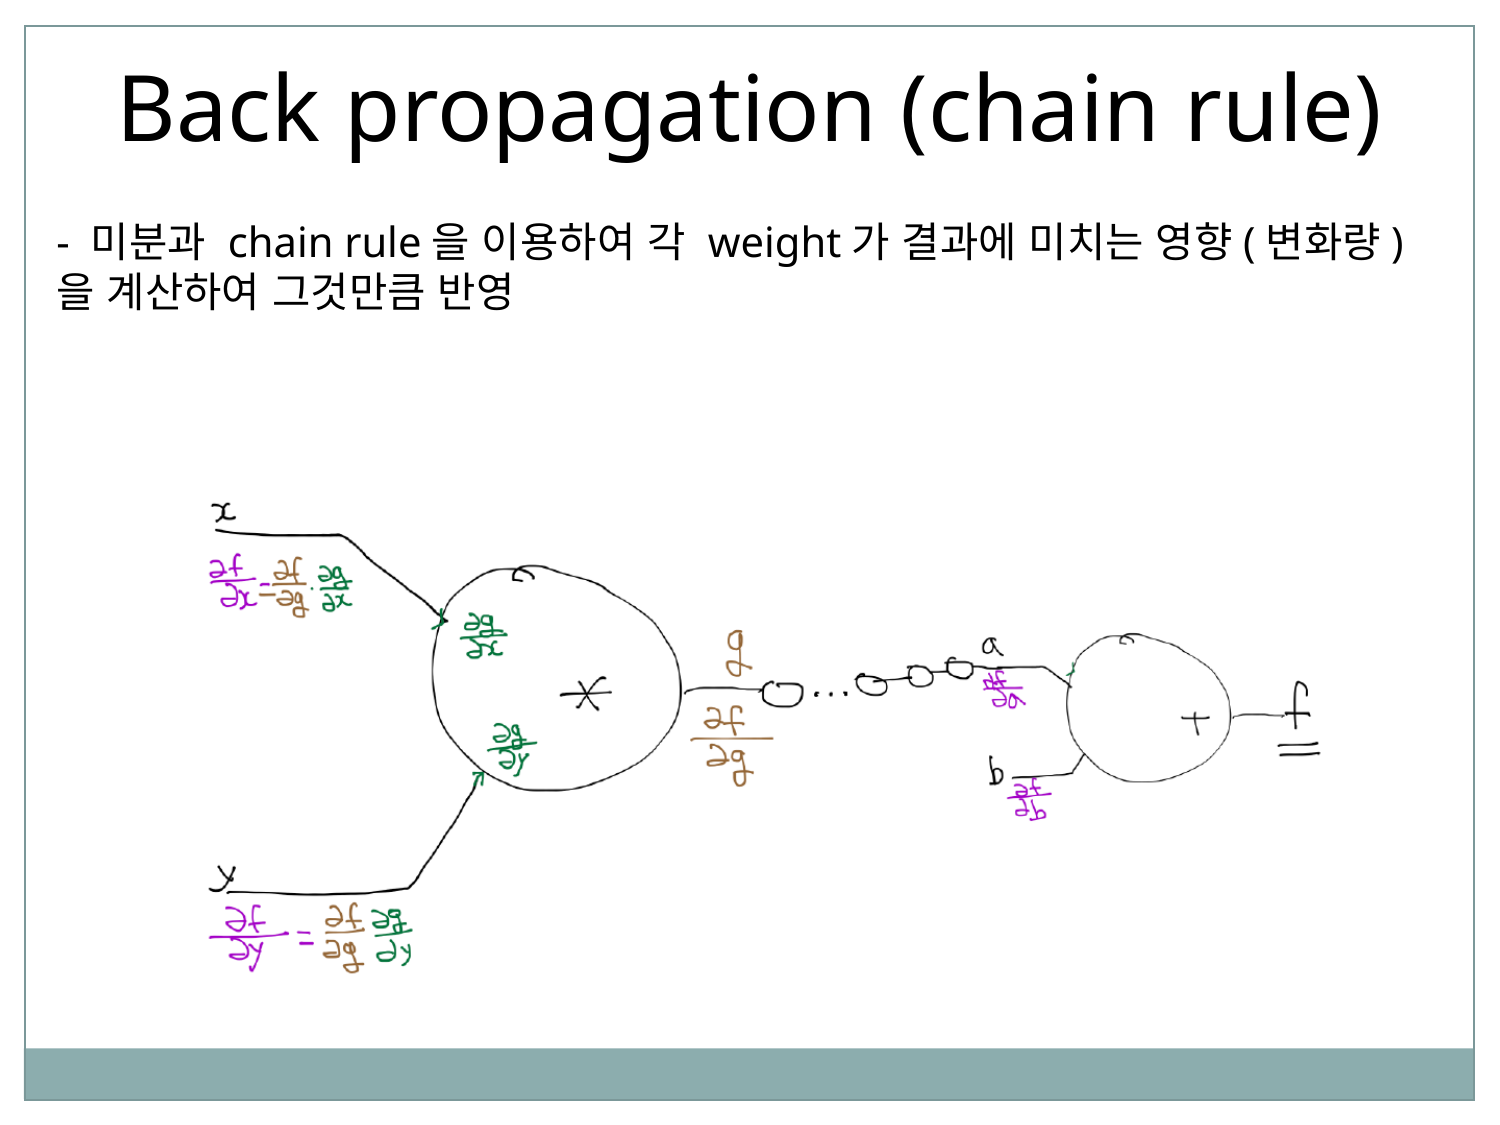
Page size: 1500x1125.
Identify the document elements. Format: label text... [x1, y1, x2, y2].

text_box - 미분과 chain rule을 이용하여 각 weight가 결과에 미치는 영향(변화량)을 계산하여 그것만큼 반영 [41, 208, 1459, 323]
picture [165, 484, 1335, 988]
text_box Back propagation (chain rule) [41, 42, 1459, 168]
